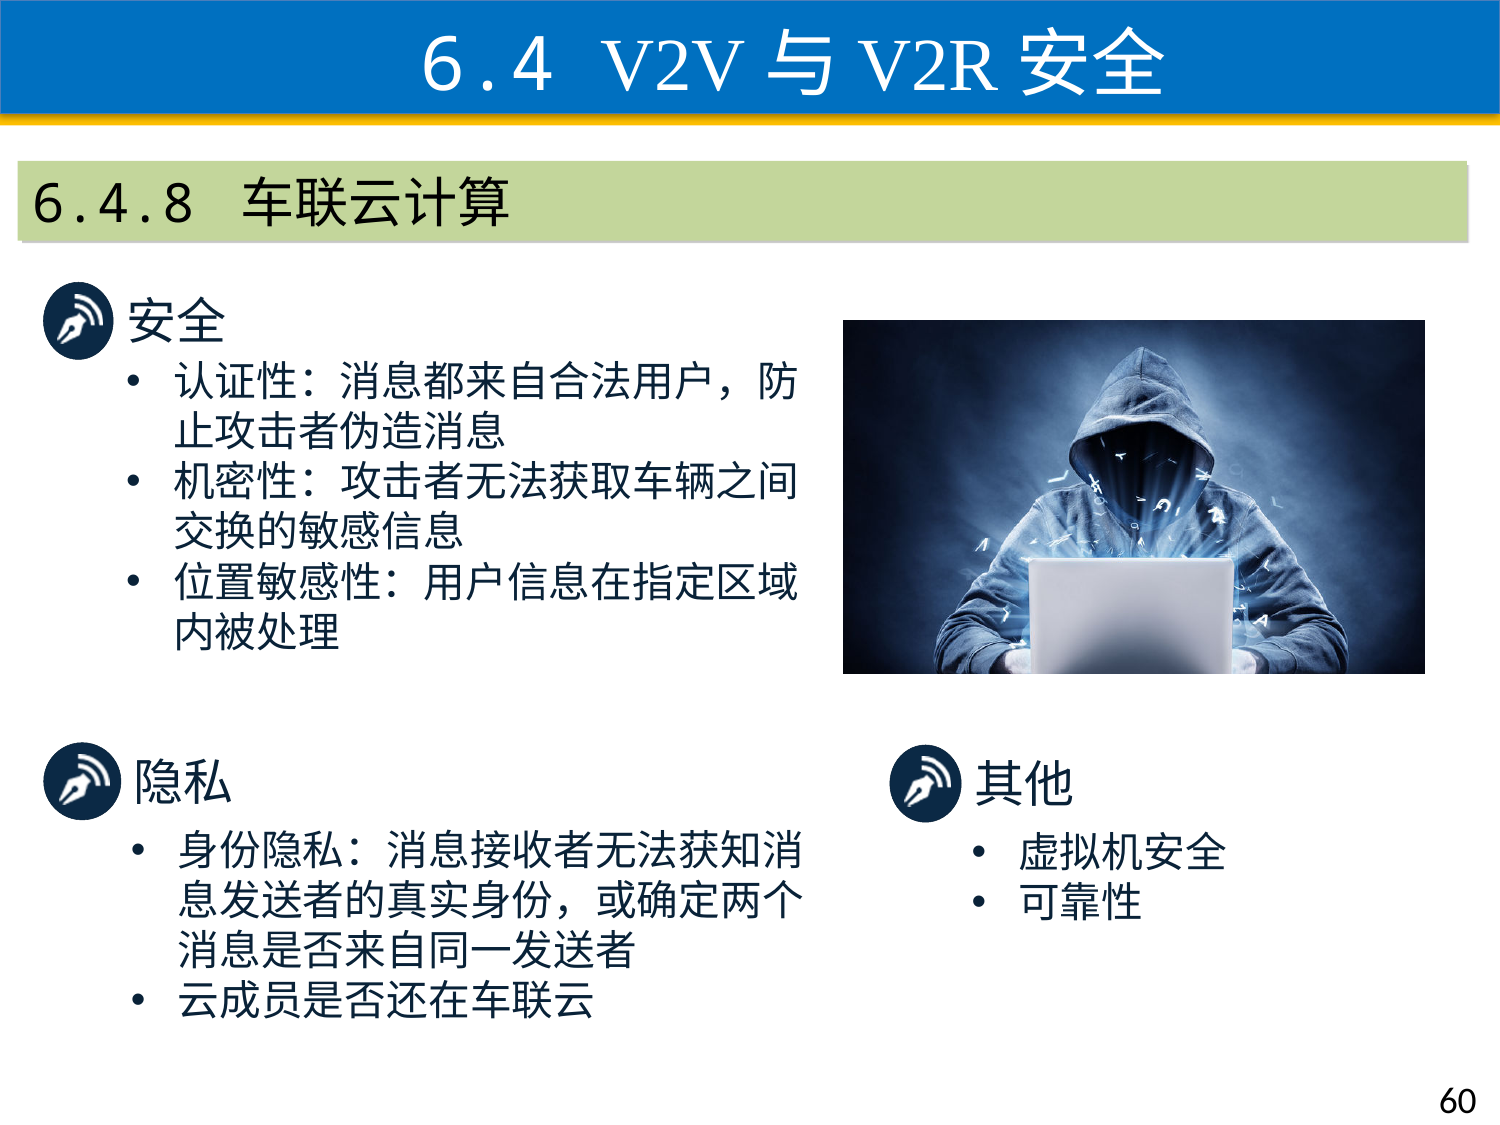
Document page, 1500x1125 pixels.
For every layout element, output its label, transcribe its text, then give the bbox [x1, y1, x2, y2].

picture [843, 319, 1425, 674]
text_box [43, 282, 835, 707]
text_box 6.4.8 车联云计算 [17, 160, 1467, 241]
text_box 60 [1423, 1068, 1495, 1125]
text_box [889, 744, 1500, 936]
text_box 6.4 V2V与V2R安全 [0, 0, 1500, 114]
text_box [43, 742, 835, 1075]
